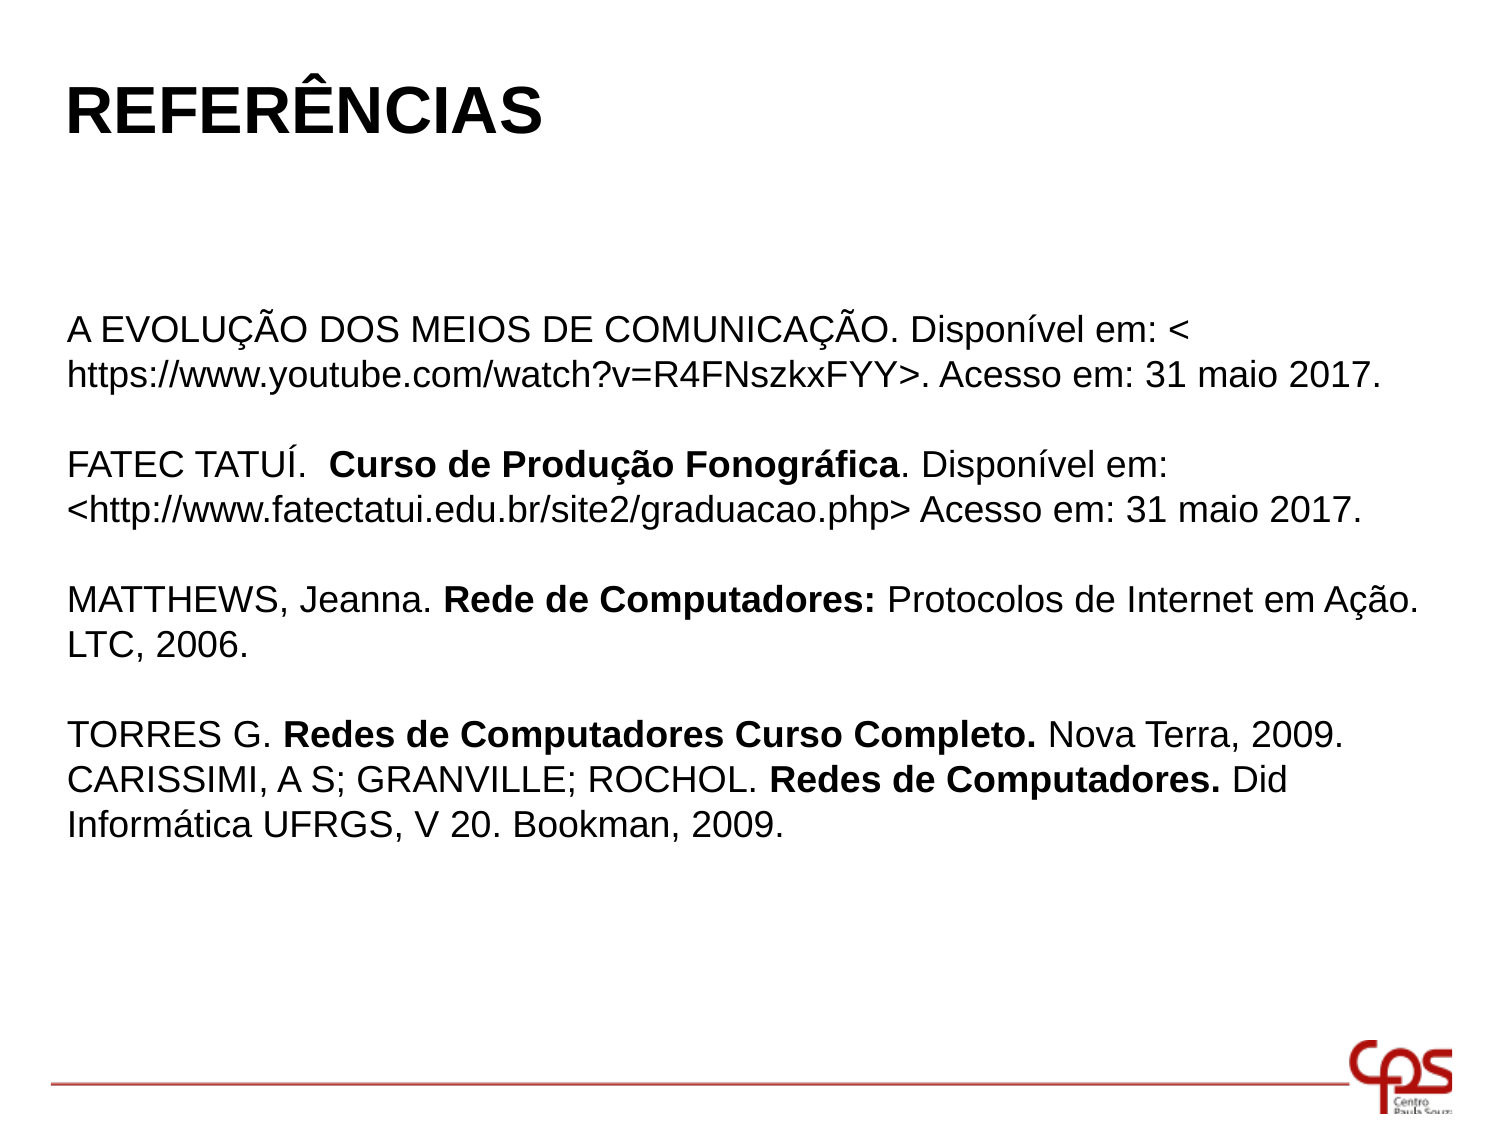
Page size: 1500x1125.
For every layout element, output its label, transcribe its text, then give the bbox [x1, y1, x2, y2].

text_box A EVOLUÇÃO DOS MEIOS DE COMUNICAÇÃO. Disponível em: < https://www.youtube.com/watch?v=R4FNszkxFYY>. Acesso em: 31 maio 2017. FATEC TATUÍ. Curso de Produção Fonográfica. Disponível em: <http://www.fatectatui.edu.br/site2/graduacao.php> Acesso em: 31 maio 2017. MATTHEWS, Jeanna. Rede de Computadores: Protocolos de Internet em Ação. LTC, 2006. TORRES G. Redes de Computadores Curso Completo. Nova Terra, 2009. CARISSIMI, A S; GRANVILLE; ROCHOL. Redes de Computadores. Did Informática UFRGS, V 20. Bookman, 2009. [66, 332, 1469, 886]
text_box REFERÊNCIAS [50, 59, 1453, 154]
picture [50, 1040, 1453, 1114]
